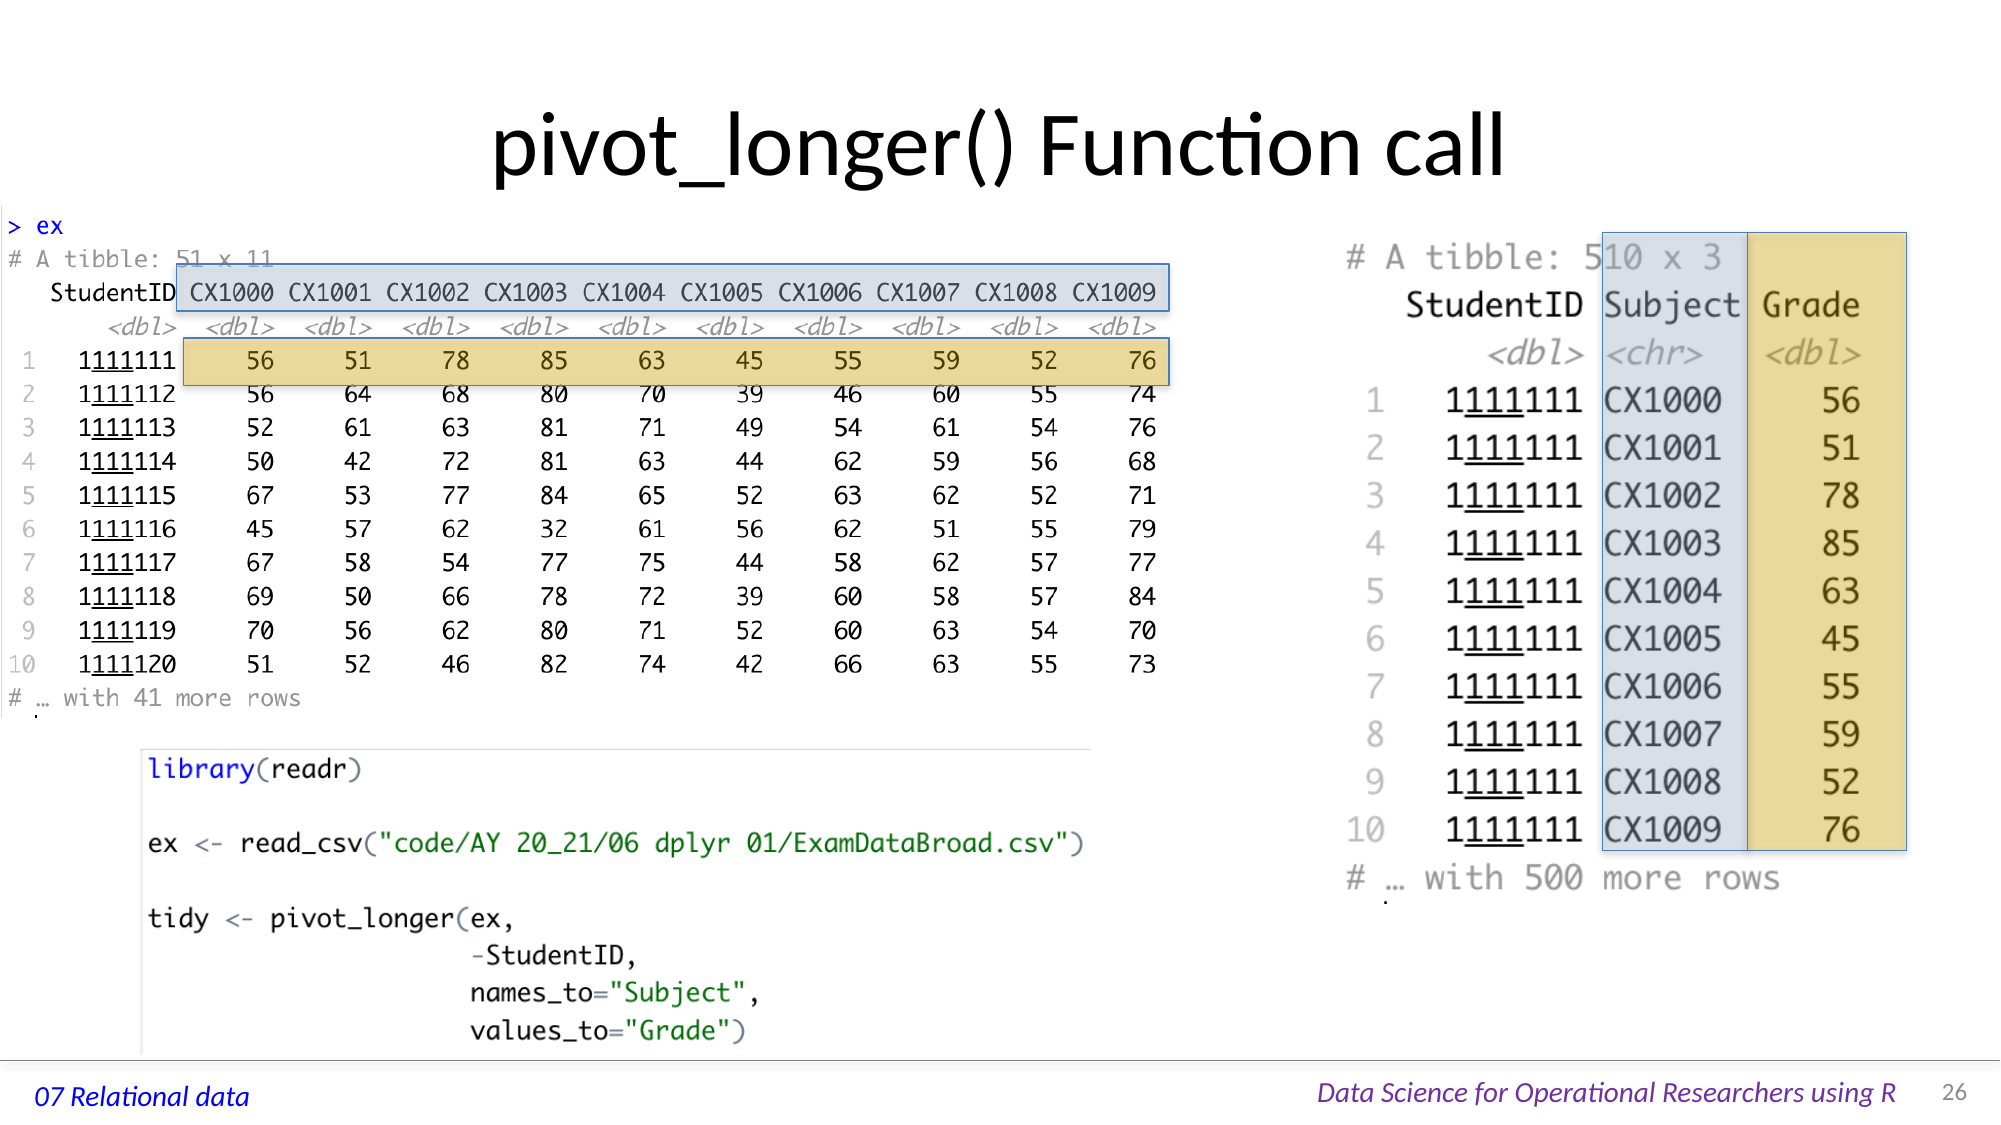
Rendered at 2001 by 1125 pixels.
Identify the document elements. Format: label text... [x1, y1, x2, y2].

picture [0, 205, 1170, 718]
picture [1341, 232, 1942, 904]
slide_number 26 [1899, 1060, 1983, 1120]
title pivot_longer() Function call [99, 45, 1900, 233]
picture [139, 748, 1091, 1055]
